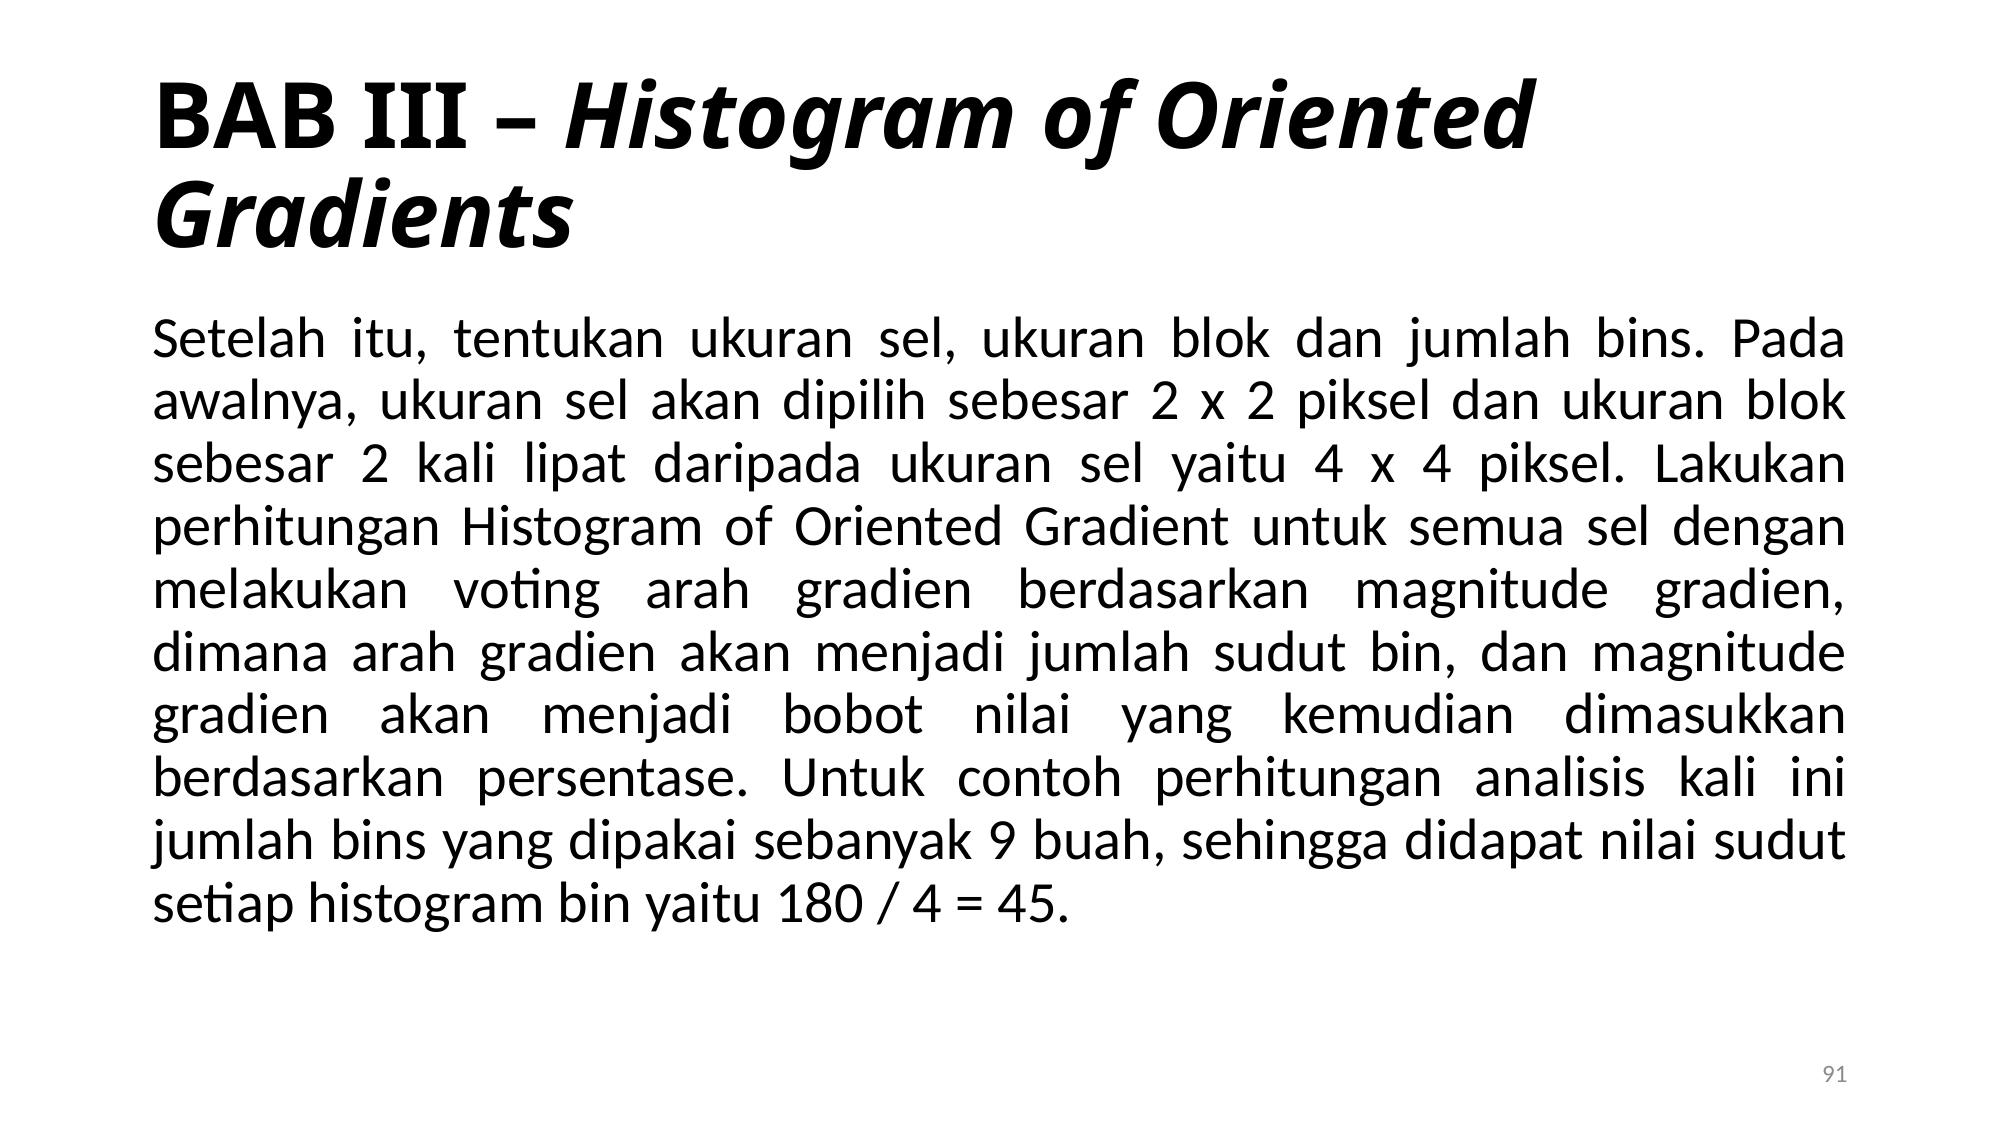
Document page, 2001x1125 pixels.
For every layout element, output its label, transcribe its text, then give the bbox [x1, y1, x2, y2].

text_box BAB III – Histogram of Oriented Gradients [137, 59, 1863, 278]
text_box Setelah itu, tentukan ukuran sel, ukuran blok dan jumlah bins. Pada awalnya, ukuran sel akan dipilih sebesar 2 x 2 piksel dan ukuran blok sebesar 2 kali lipat daripada ukuran sel yaitu 4 x 4 piksel. Lakukan perhitungan Histogram of Oriented Gradient untuk semua sel dengan melakukan voting arah gradien berdasarkan magnitude gradien, dimana arah gradien akan menjadi jumlah sudut bin, dan magnitude gradien akan menjadi bobot nilai yang kemudian dimasukkan berdasarkan persentase. Untuk contoh perhitungan analisis kali ini jumlah bins yang dipakai sebanyak 9 buah, sehingga didapat nilai sudut setiap histogram bin yaitu 180 / 4 = 45. [137, 299, 1863, 1014]
text_box 1 [1412, 1042, 1863, 1103]
